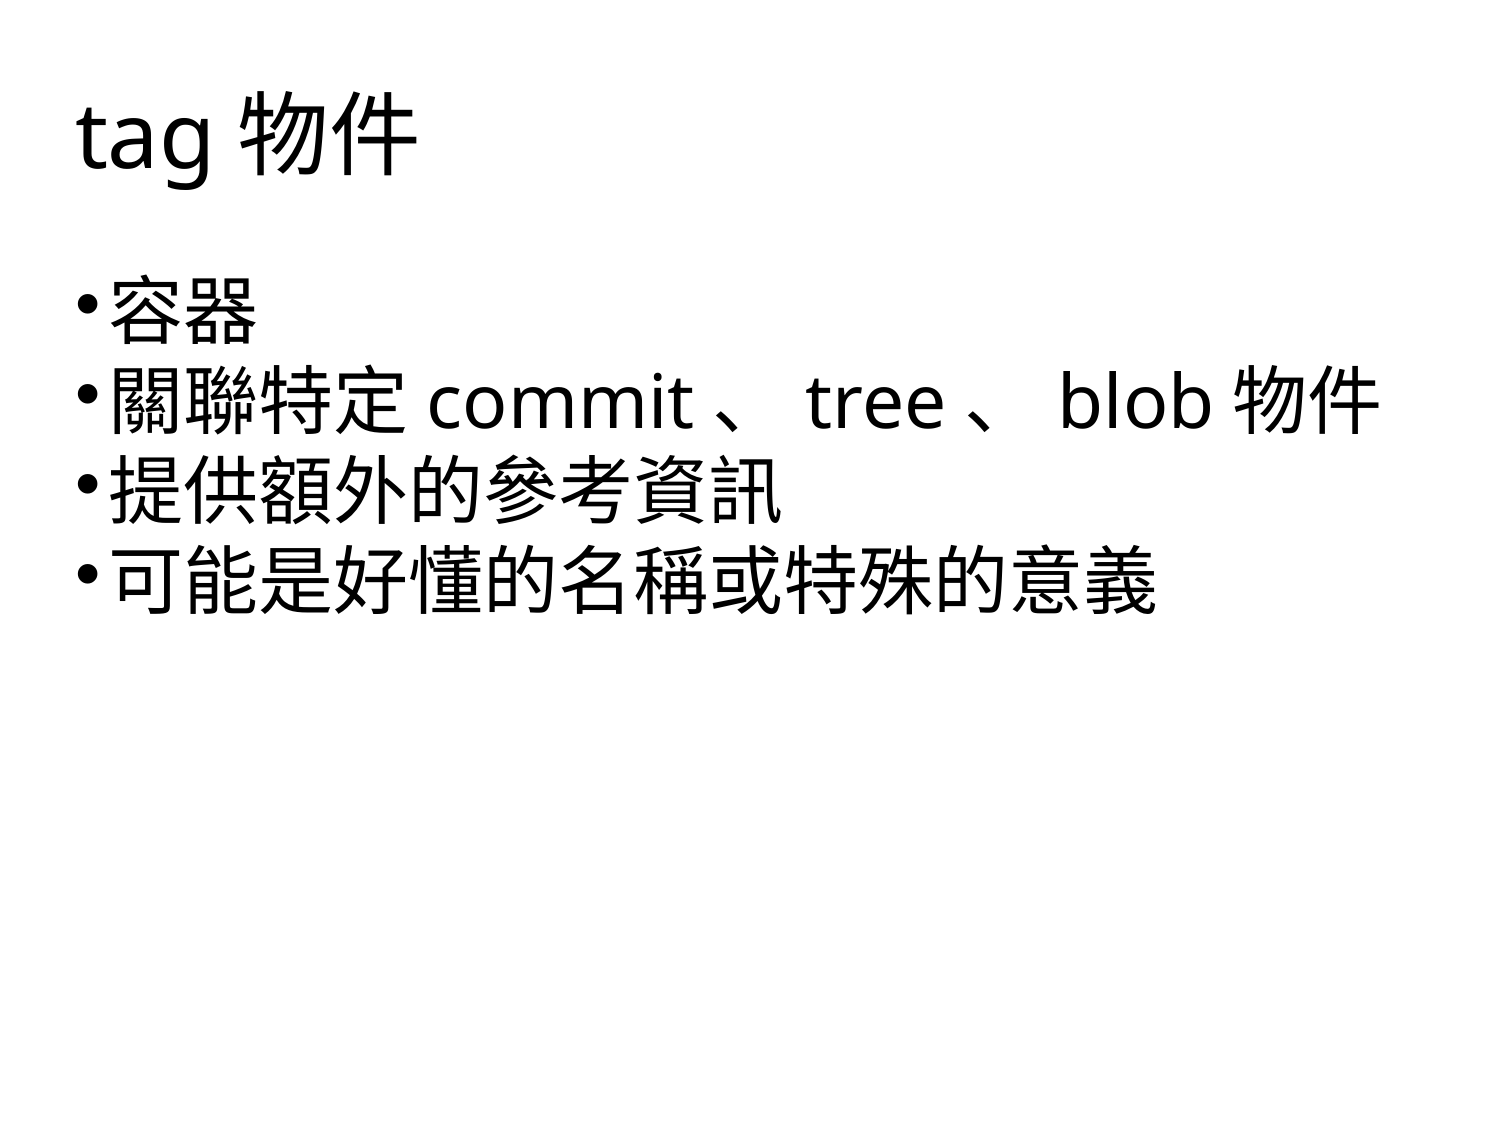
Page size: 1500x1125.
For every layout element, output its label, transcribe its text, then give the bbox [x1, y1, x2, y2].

text_box 容器 關聯特定commit、tree、blob物件 提供額外的參考資訊 可能是好懂的名稱或特殊的意義 [74, 263, 1468, 1125]
text_box tag物件 [75, 44, 1425, 233]
